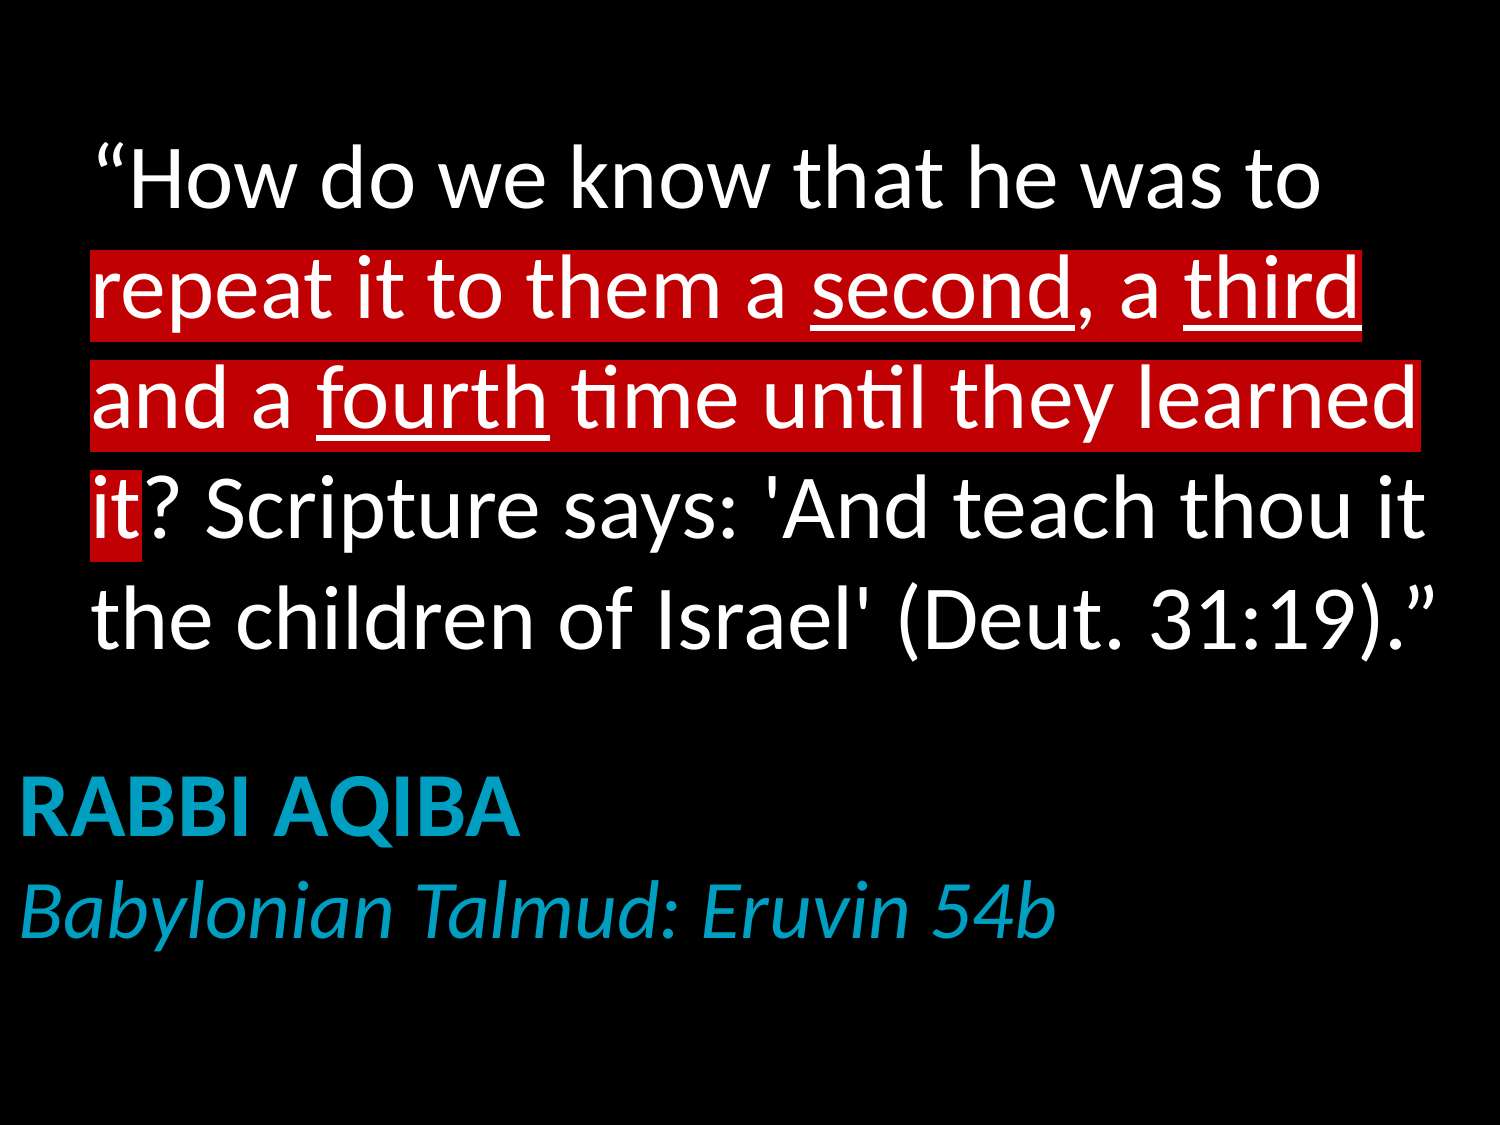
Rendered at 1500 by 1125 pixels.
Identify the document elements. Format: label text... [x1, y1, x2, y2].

title “How do we know that he was to repeat it to them a second, a third and a fourth time until they learned it? Scripture says: 'And teach thou it the children of Israel' (Deut. 31:19).” [75, 24, 1500, 675]
text_box Rabbi Aqiba Babylonian Talmud: Eruvin 54b [18, 737, 1500, 963]
